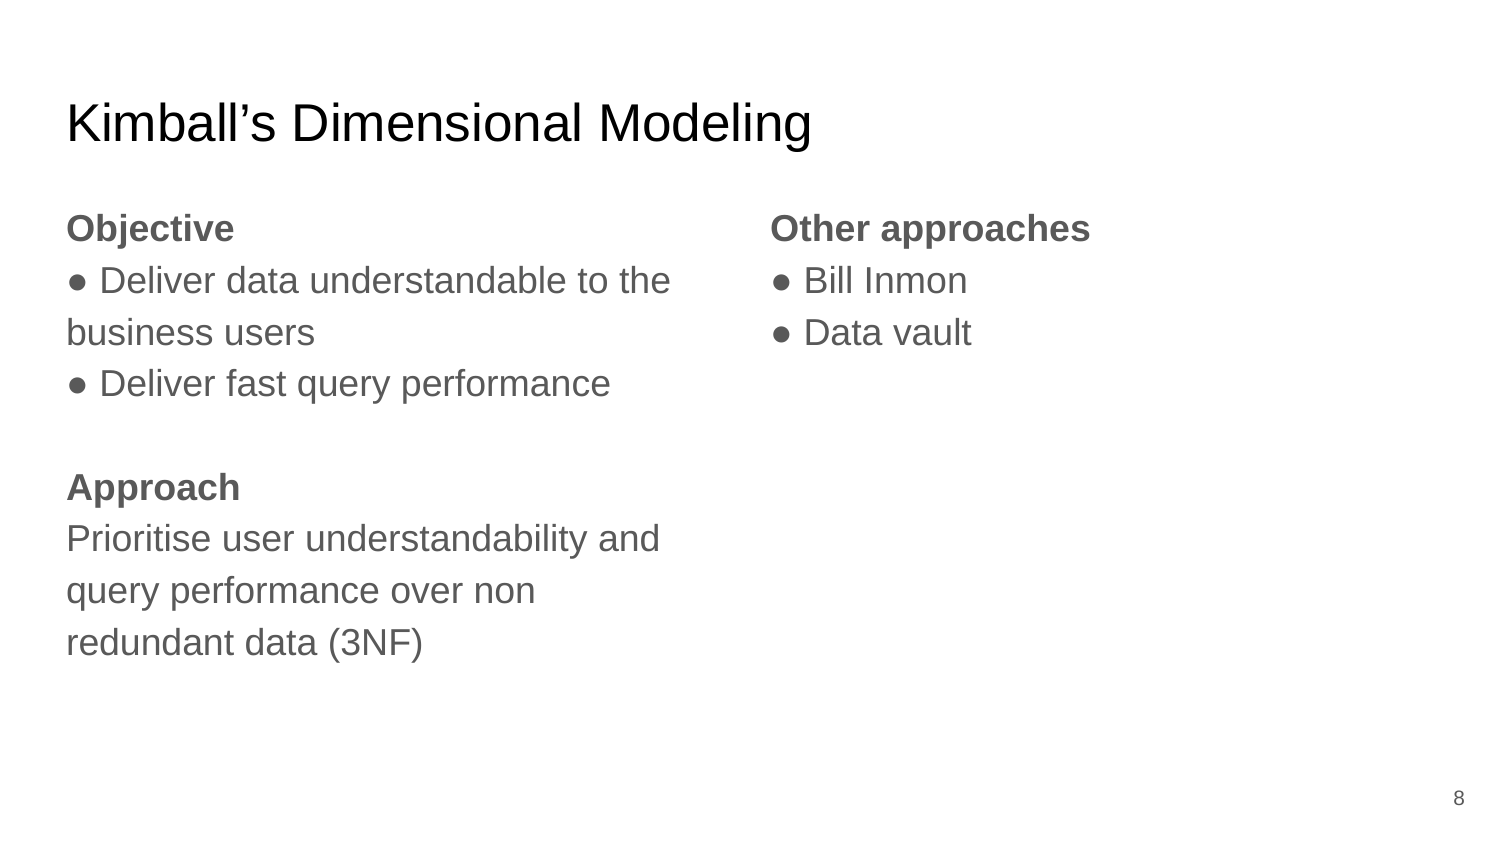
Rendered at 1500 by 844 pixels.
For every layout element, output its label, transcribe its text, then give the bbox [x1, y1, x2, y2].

slide_number ‹#› [1389, 764, 1480, 830]
list Other approaches ● Bill Inmon ● Data vault [755, 189, 1412, 750]
title Kimball’s Dimensional Modeling [51, 72, 1449, 167]
list Objective ● Deliver data understandable to the business users ● Deliver fast query performance Approach Prioritise user understandability and query performance over non redundant data (3NF) [51, 189, 708, 750]
